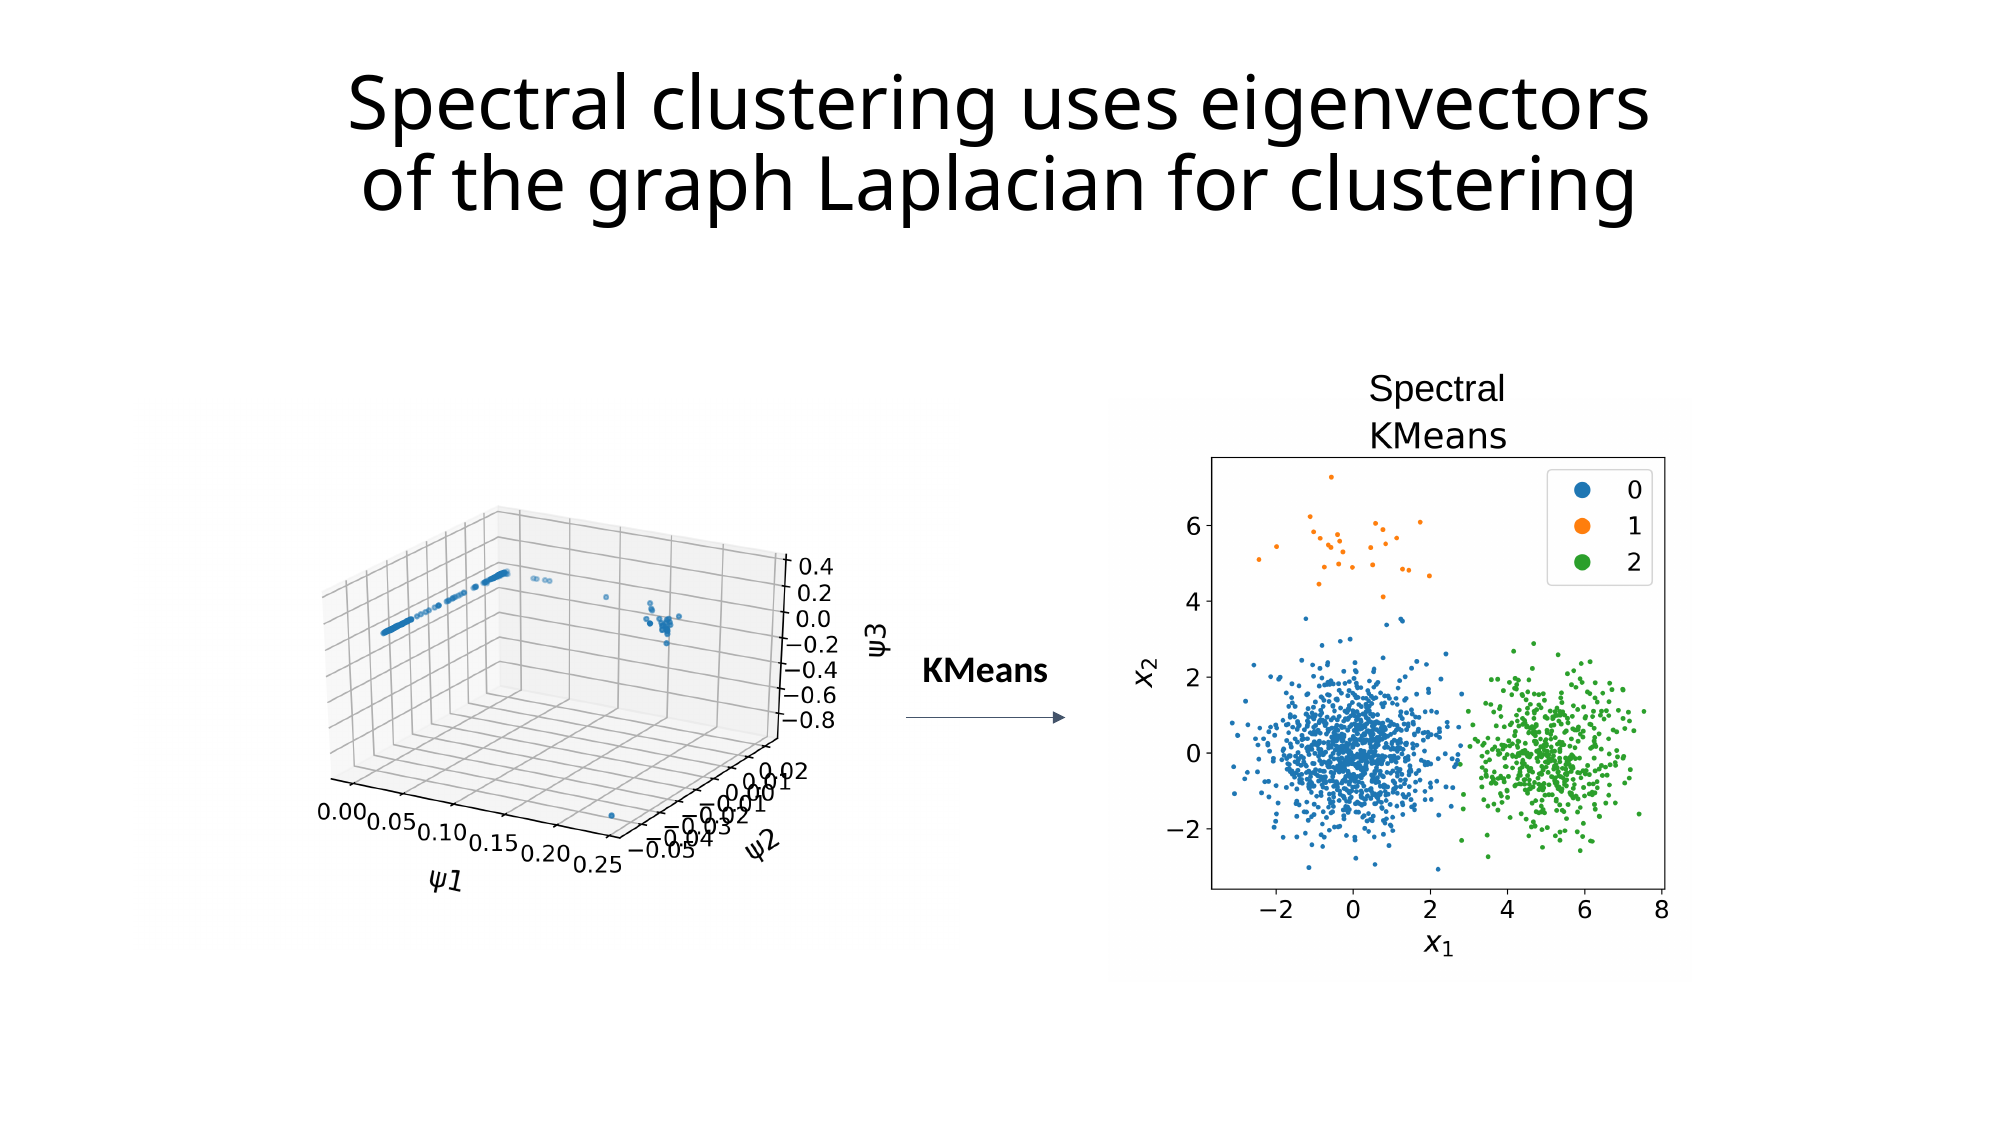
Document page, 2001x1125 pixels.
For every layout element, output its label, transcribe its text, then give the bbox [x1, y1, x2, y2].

title Spectral clustering uses eigenvectors of the graph Laplacian for clustering [301, 49, 1699, 175]
picture [133, 398, 960, 950]
picture [1108, 398, 1692, 982]
text_box Spectral [1353, 356, 1521, 398]
text_box KMeans [960, 630, 1108, 771]
